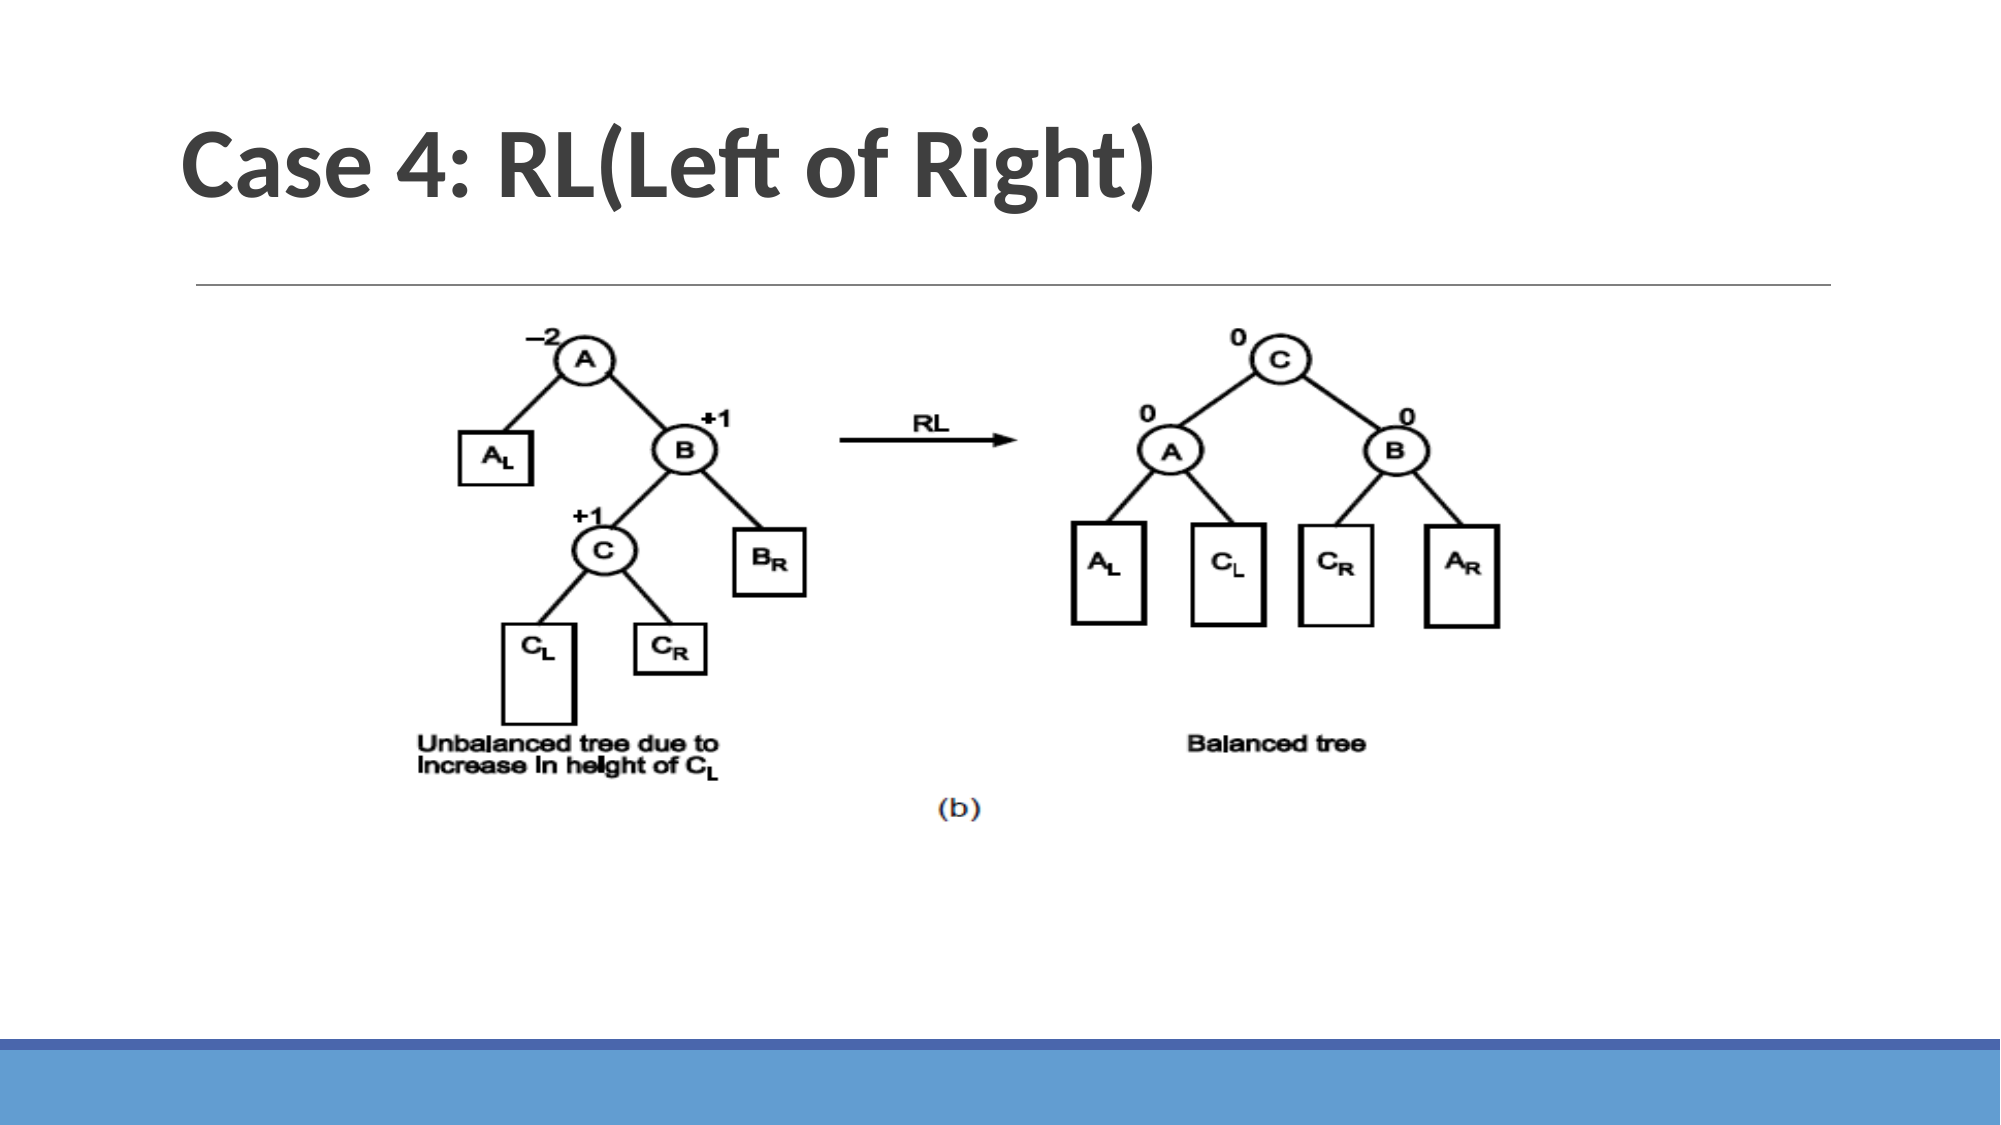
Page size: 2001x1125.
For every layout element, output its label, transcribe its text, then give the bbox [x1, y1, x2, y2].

title Case 4: RL(Left of Right) [166, 102, 1817, 225]
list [317, 327, 1573, 842]
